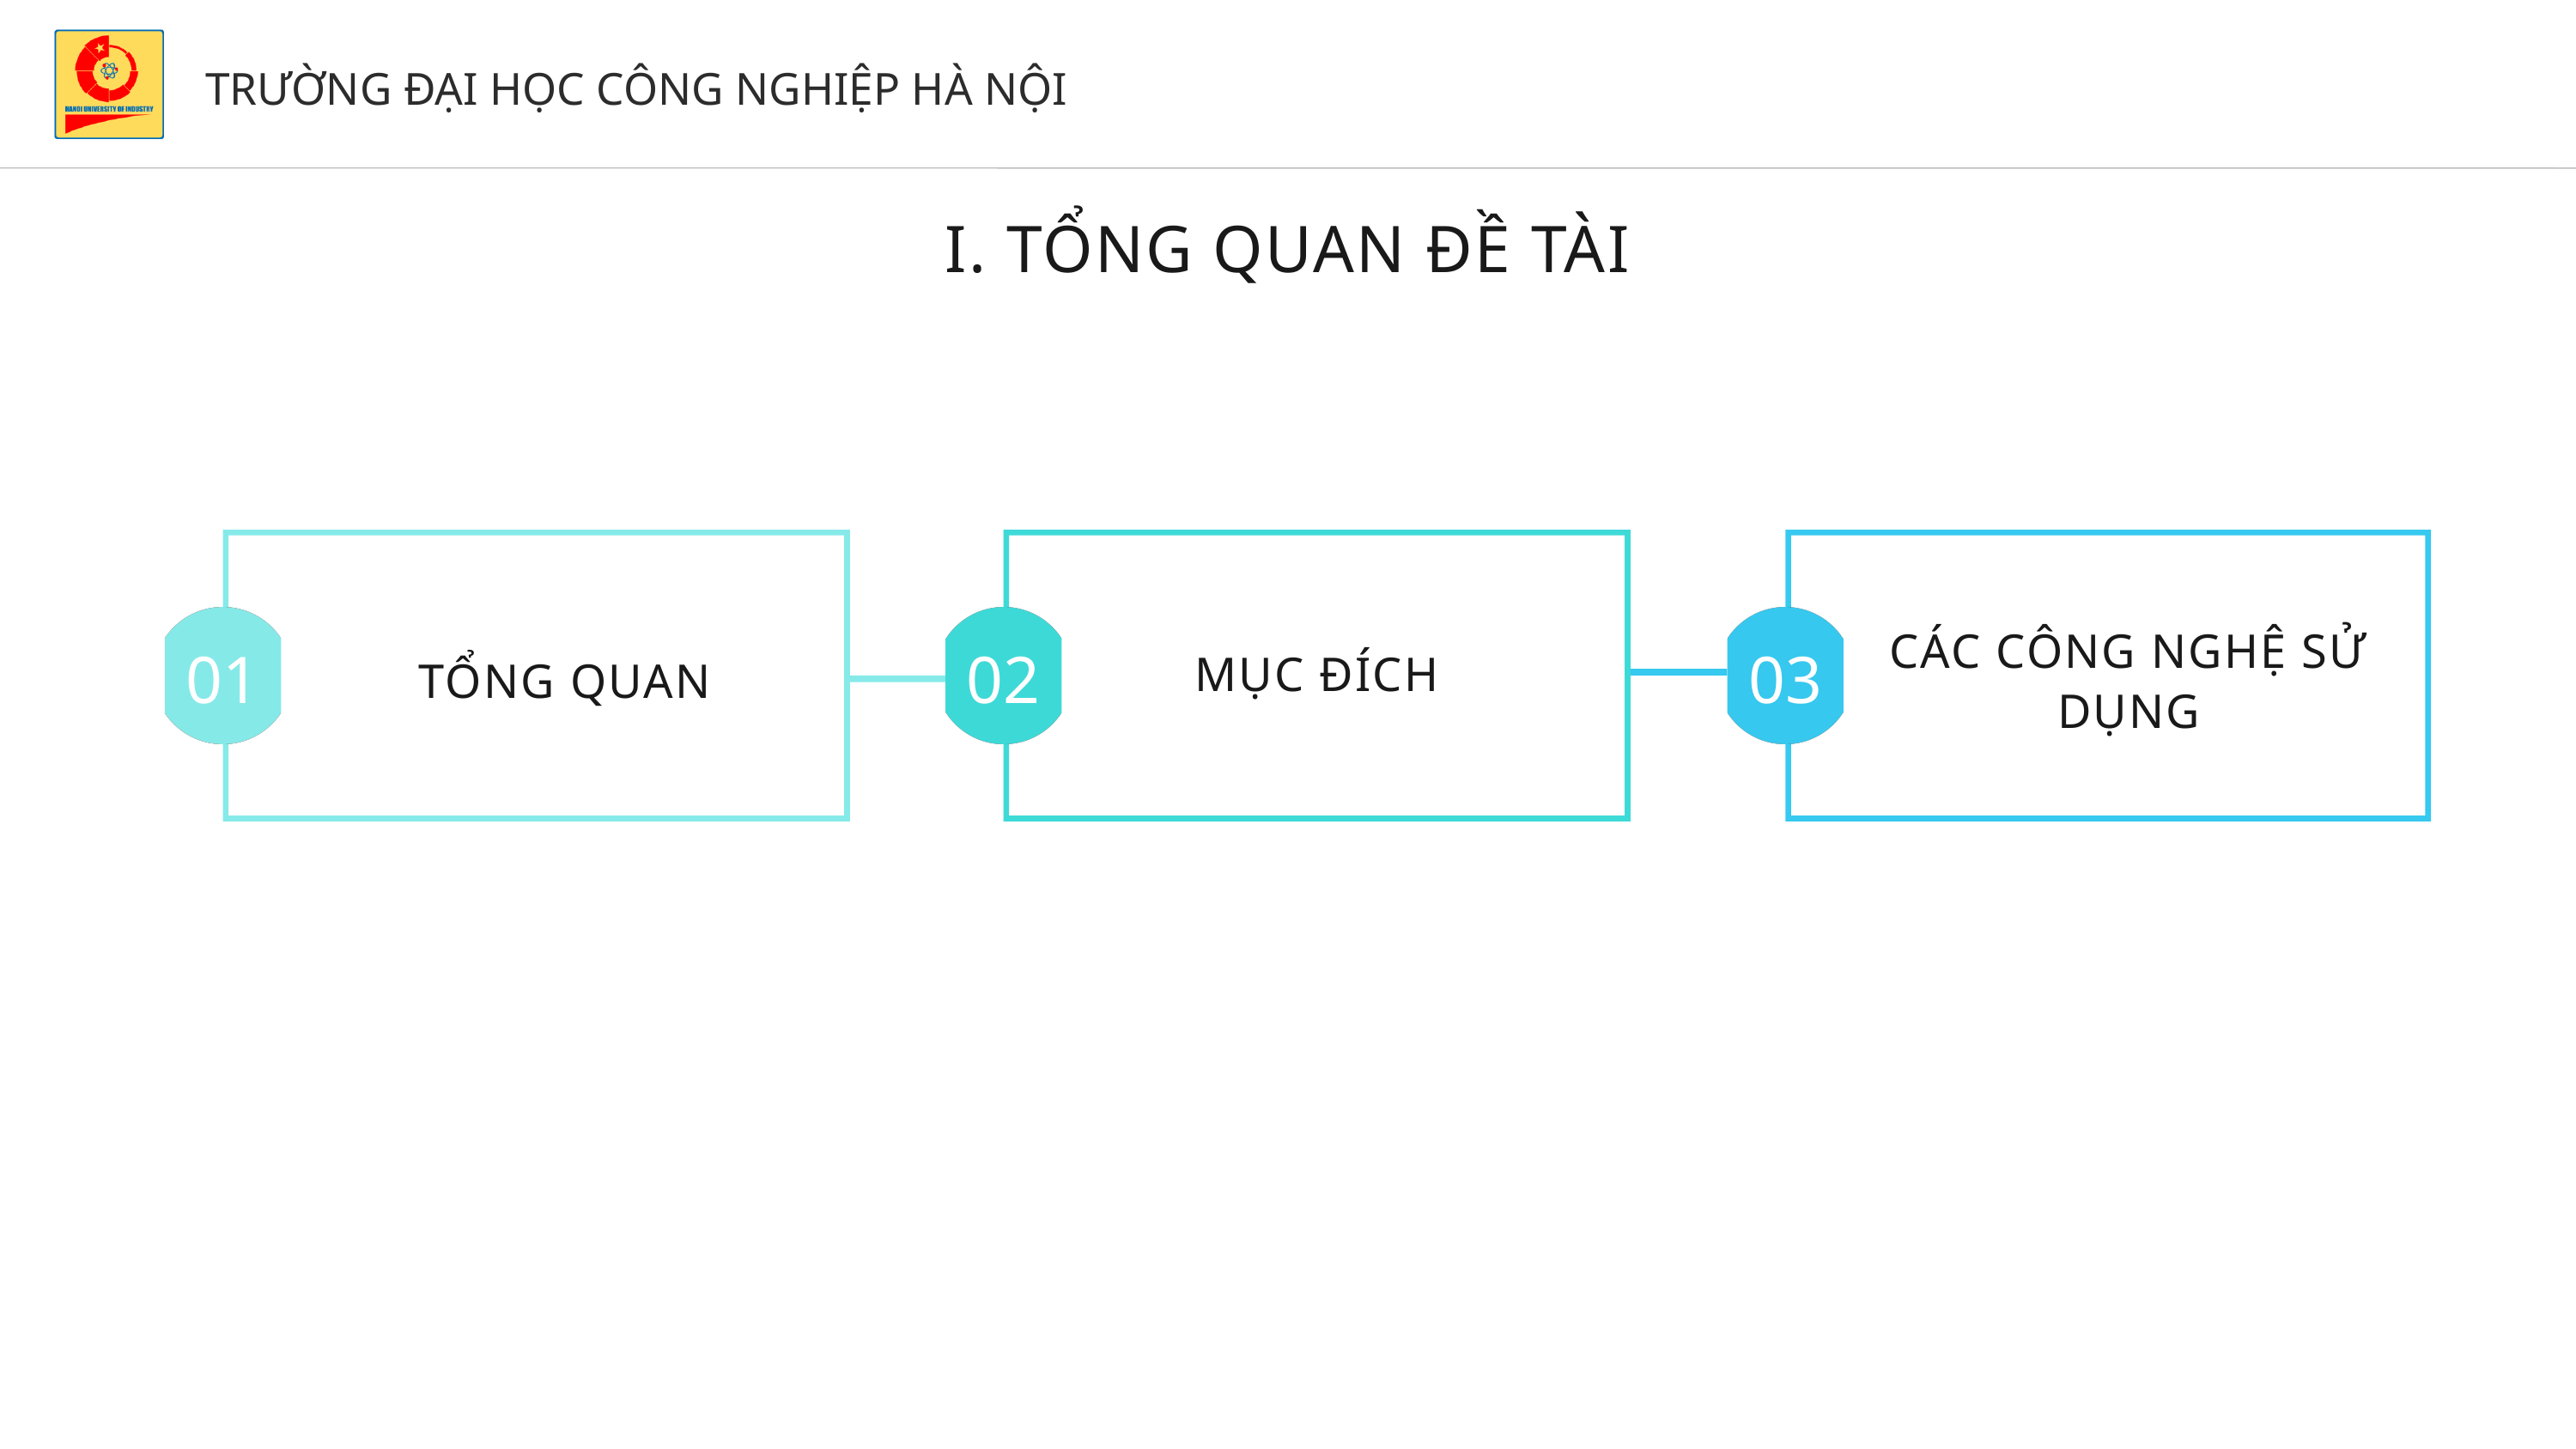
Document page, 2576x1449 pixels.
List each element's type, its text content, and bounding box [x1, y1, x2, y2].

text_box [164, 529, 2432, 822]
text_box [47, 23, 1259, 145]
text_box I. TỔNG QUAN ĐỀ TÀI [694, 201, 1882, 286]
